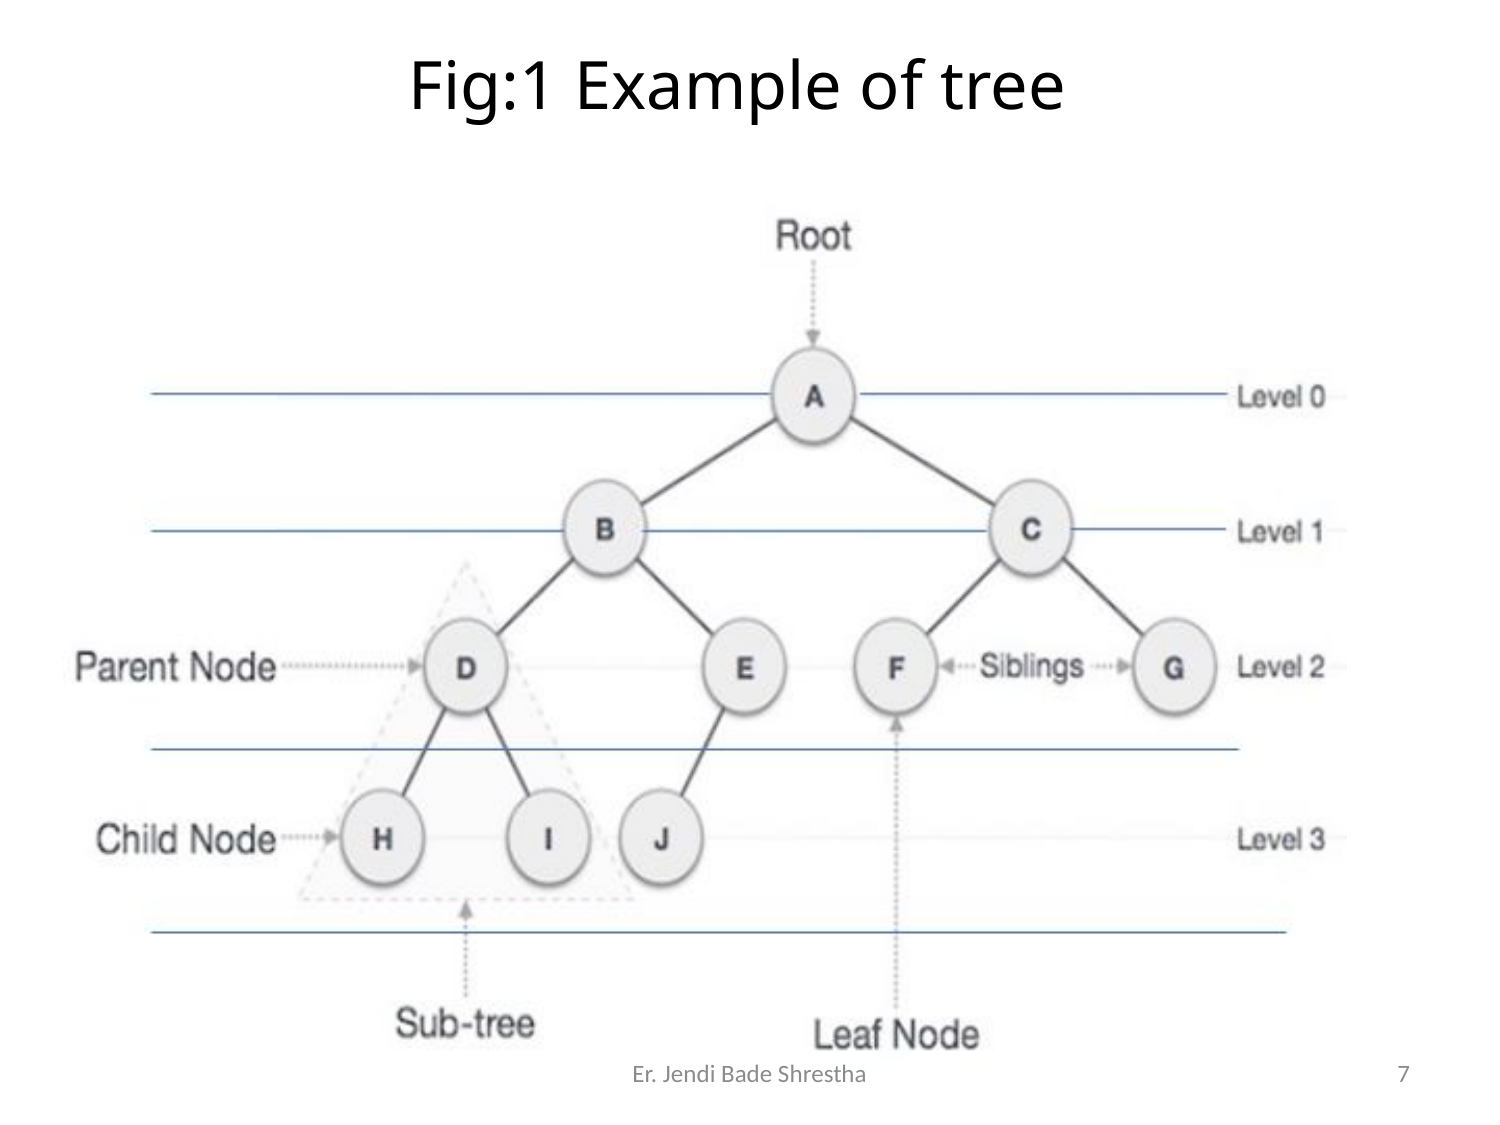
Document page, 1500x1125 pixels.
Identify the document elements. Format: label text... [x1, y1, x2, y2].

picture [62, 201, 1347, 1063]
slide_number 7 [1074, 1042, 1425, 1103]
title Fig:1 Example of tree [0, 12, 1475, 153]
footer Er. Jendi Bade Shrestha [512, 1071, 988, 1103]
